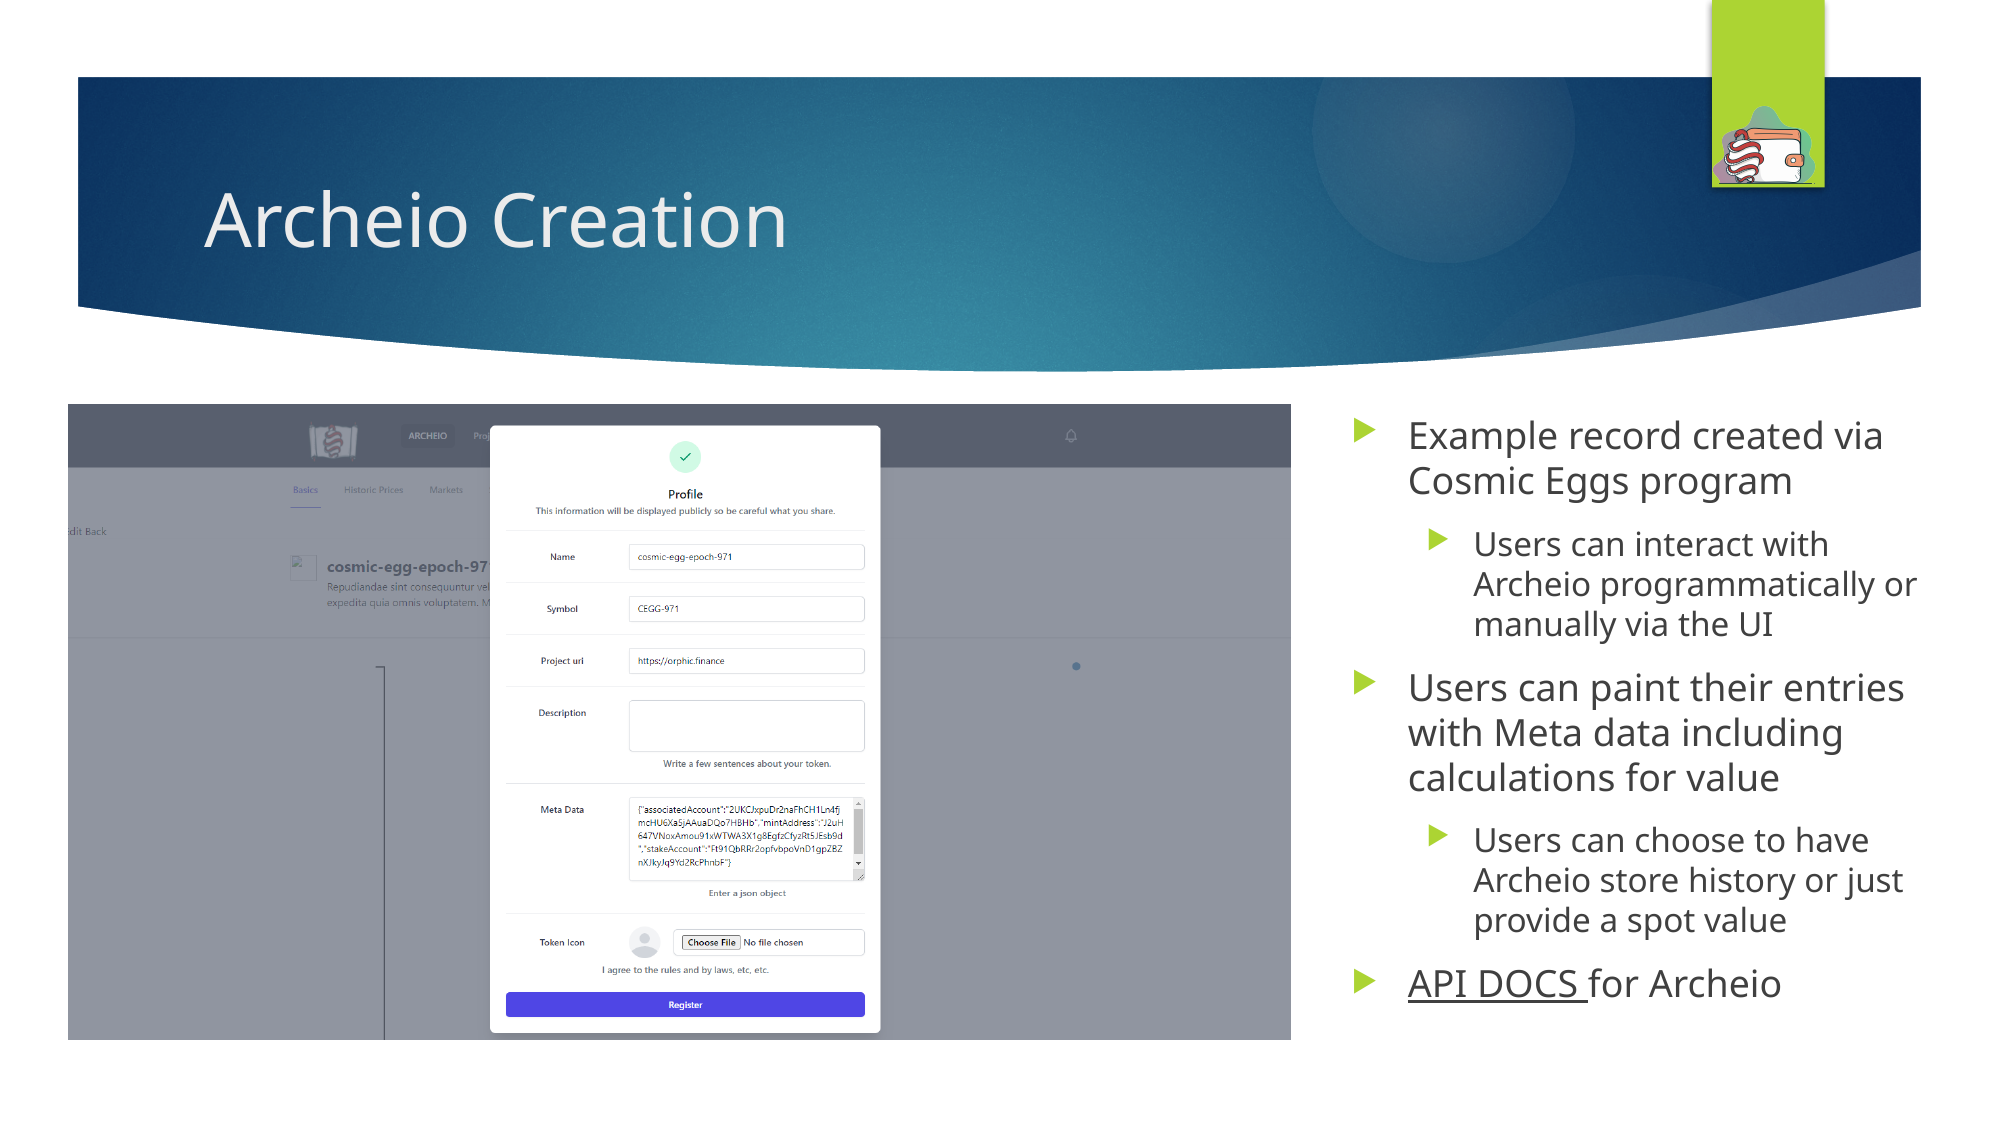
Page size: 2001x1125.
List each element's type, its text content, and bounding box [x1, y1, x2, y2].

picture [68, 404, 1292, 1040]
title Archeio Creation [189, 159, 1627, 276]
picture [1700, 96, 1829, 198]
list Example record created via Cosmic Eggs program Users can interact with Archeio programmatically or manually via the UI Users can paint their entries with Meta data including calculations for value Users can choose to have Archeio store history or just provide a spot value API DOCS for Archeio [1336, 404, 1952, 1040]
